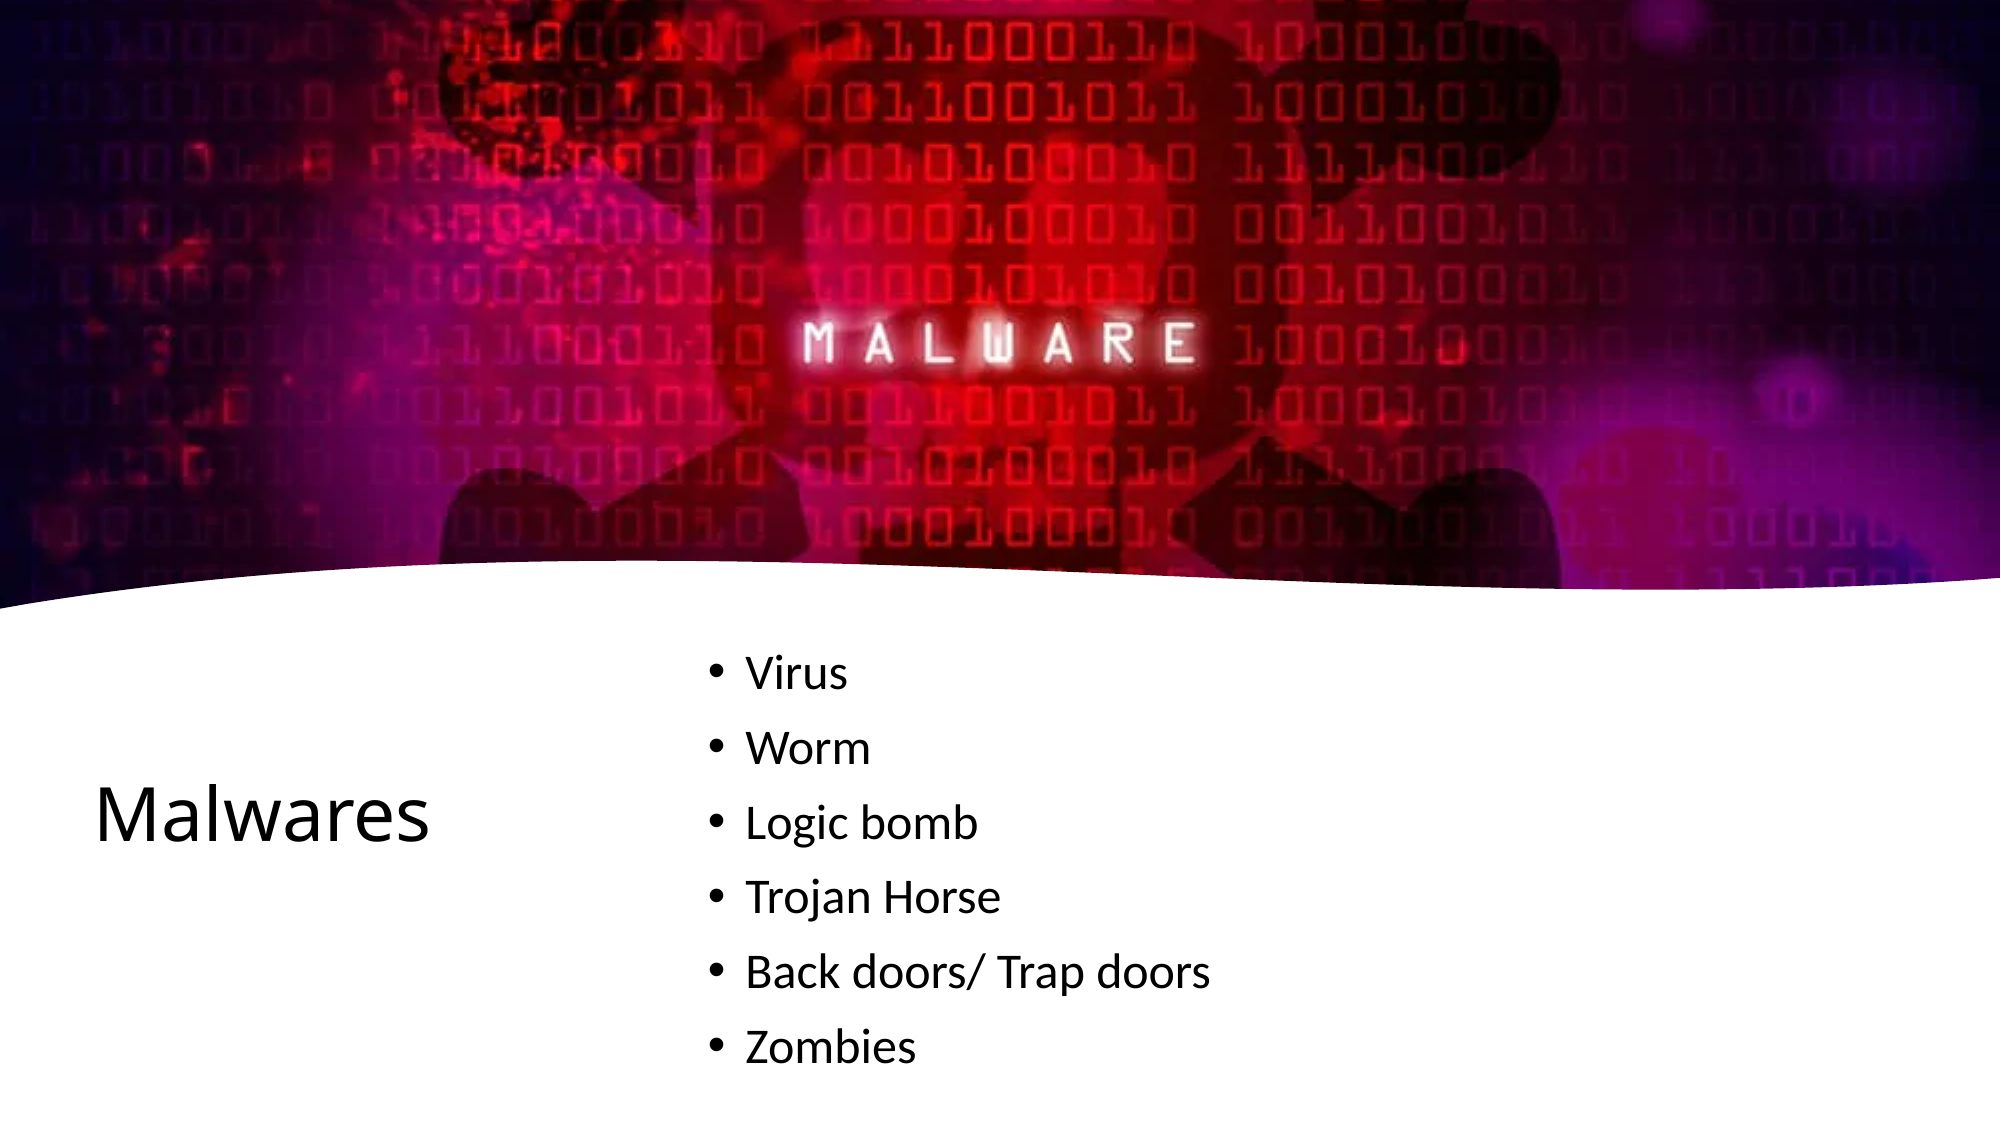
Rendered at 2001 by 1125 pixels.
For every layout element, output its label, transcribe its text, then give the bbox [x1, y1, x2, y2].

title Malwares [78, 615, 619, 1018]
picture [0, 0, 2000, 609]
list Virus Worm Logic bomb Trojan Horse Back doors/ Trap doors Zombies [692, 615, 1921, 1105]
